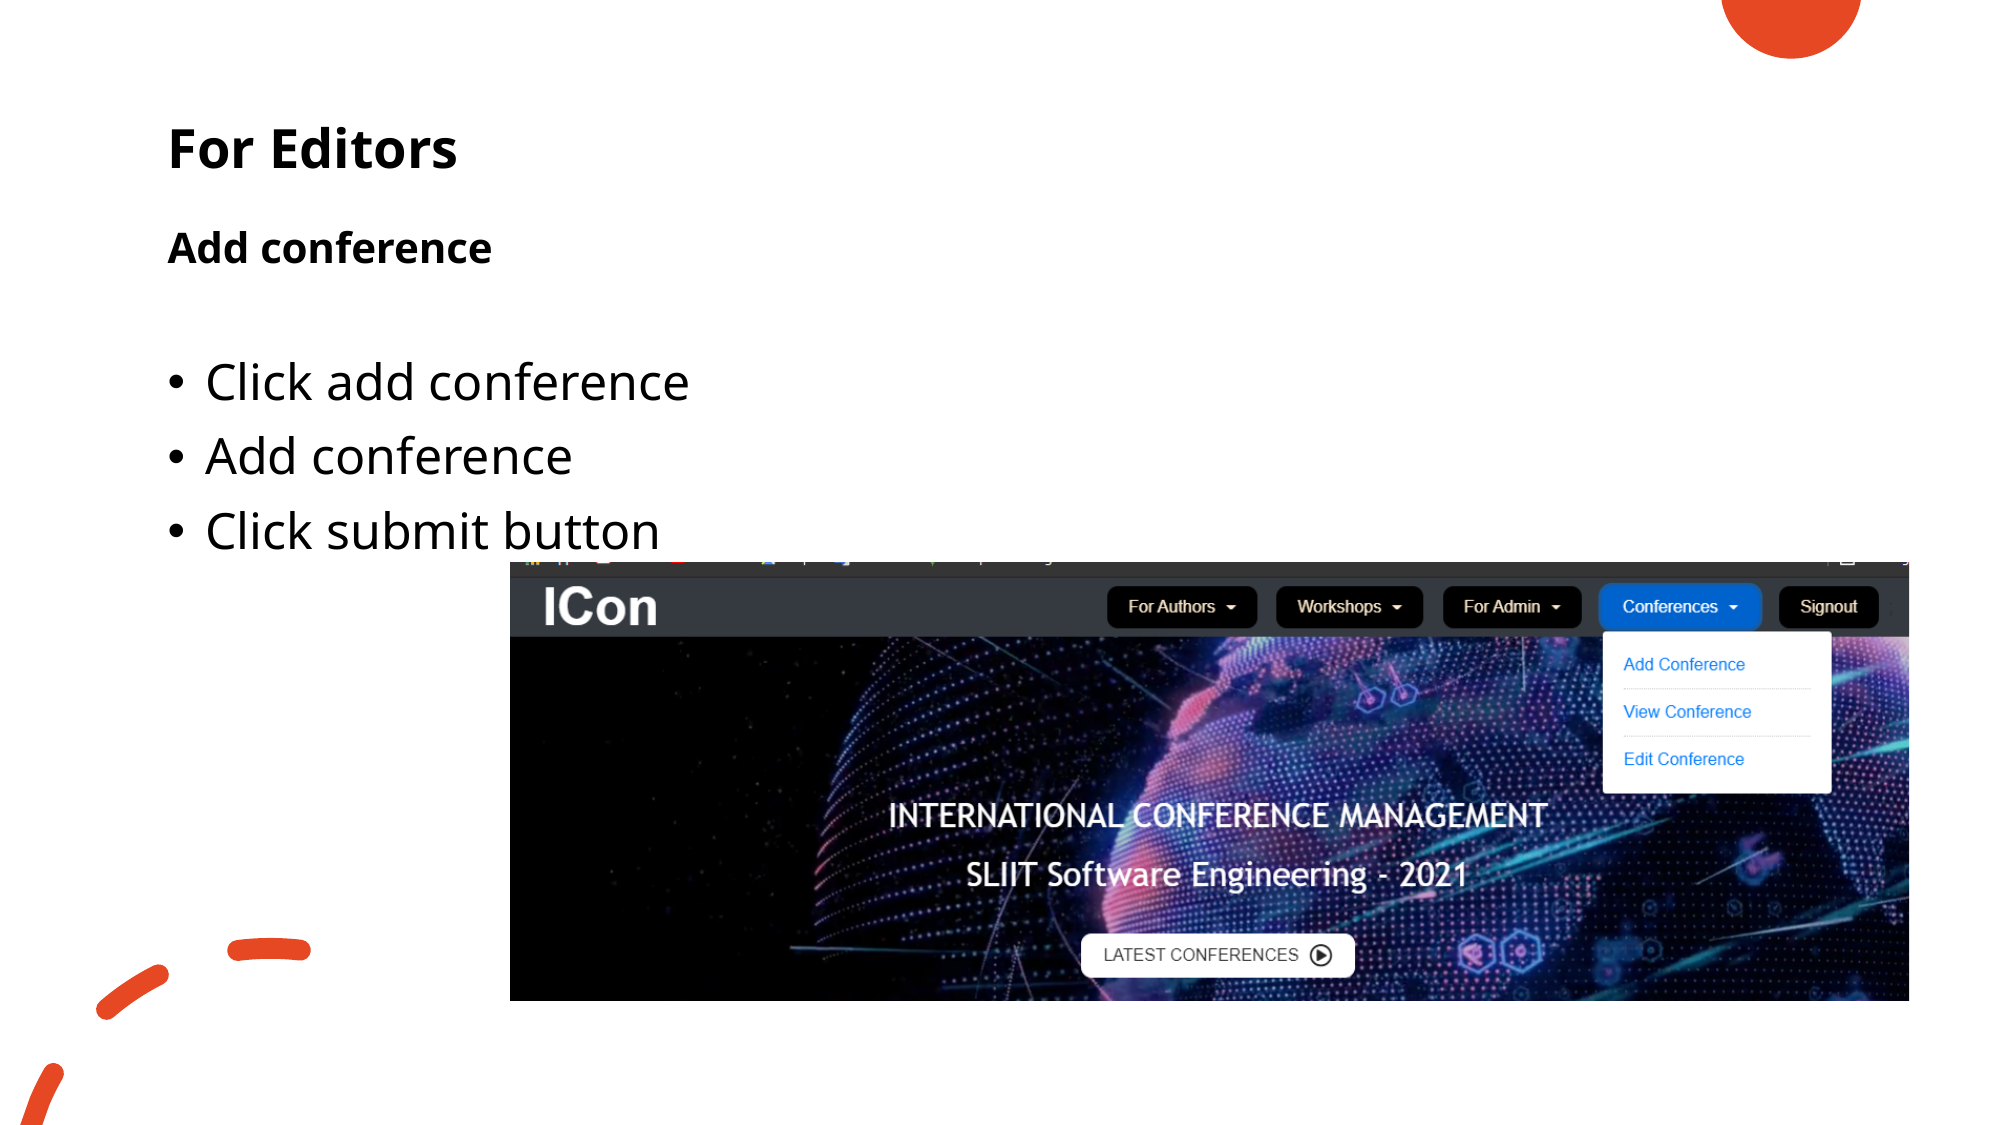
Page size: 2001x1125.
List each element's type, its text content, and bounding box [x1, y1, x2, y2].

picture [509, 562, 1910, 1001]
list Click add conference Add conference Click submit button [152, 349, 1878, 983]
title For Editors Add conference [152, 114, 1878, 332]
